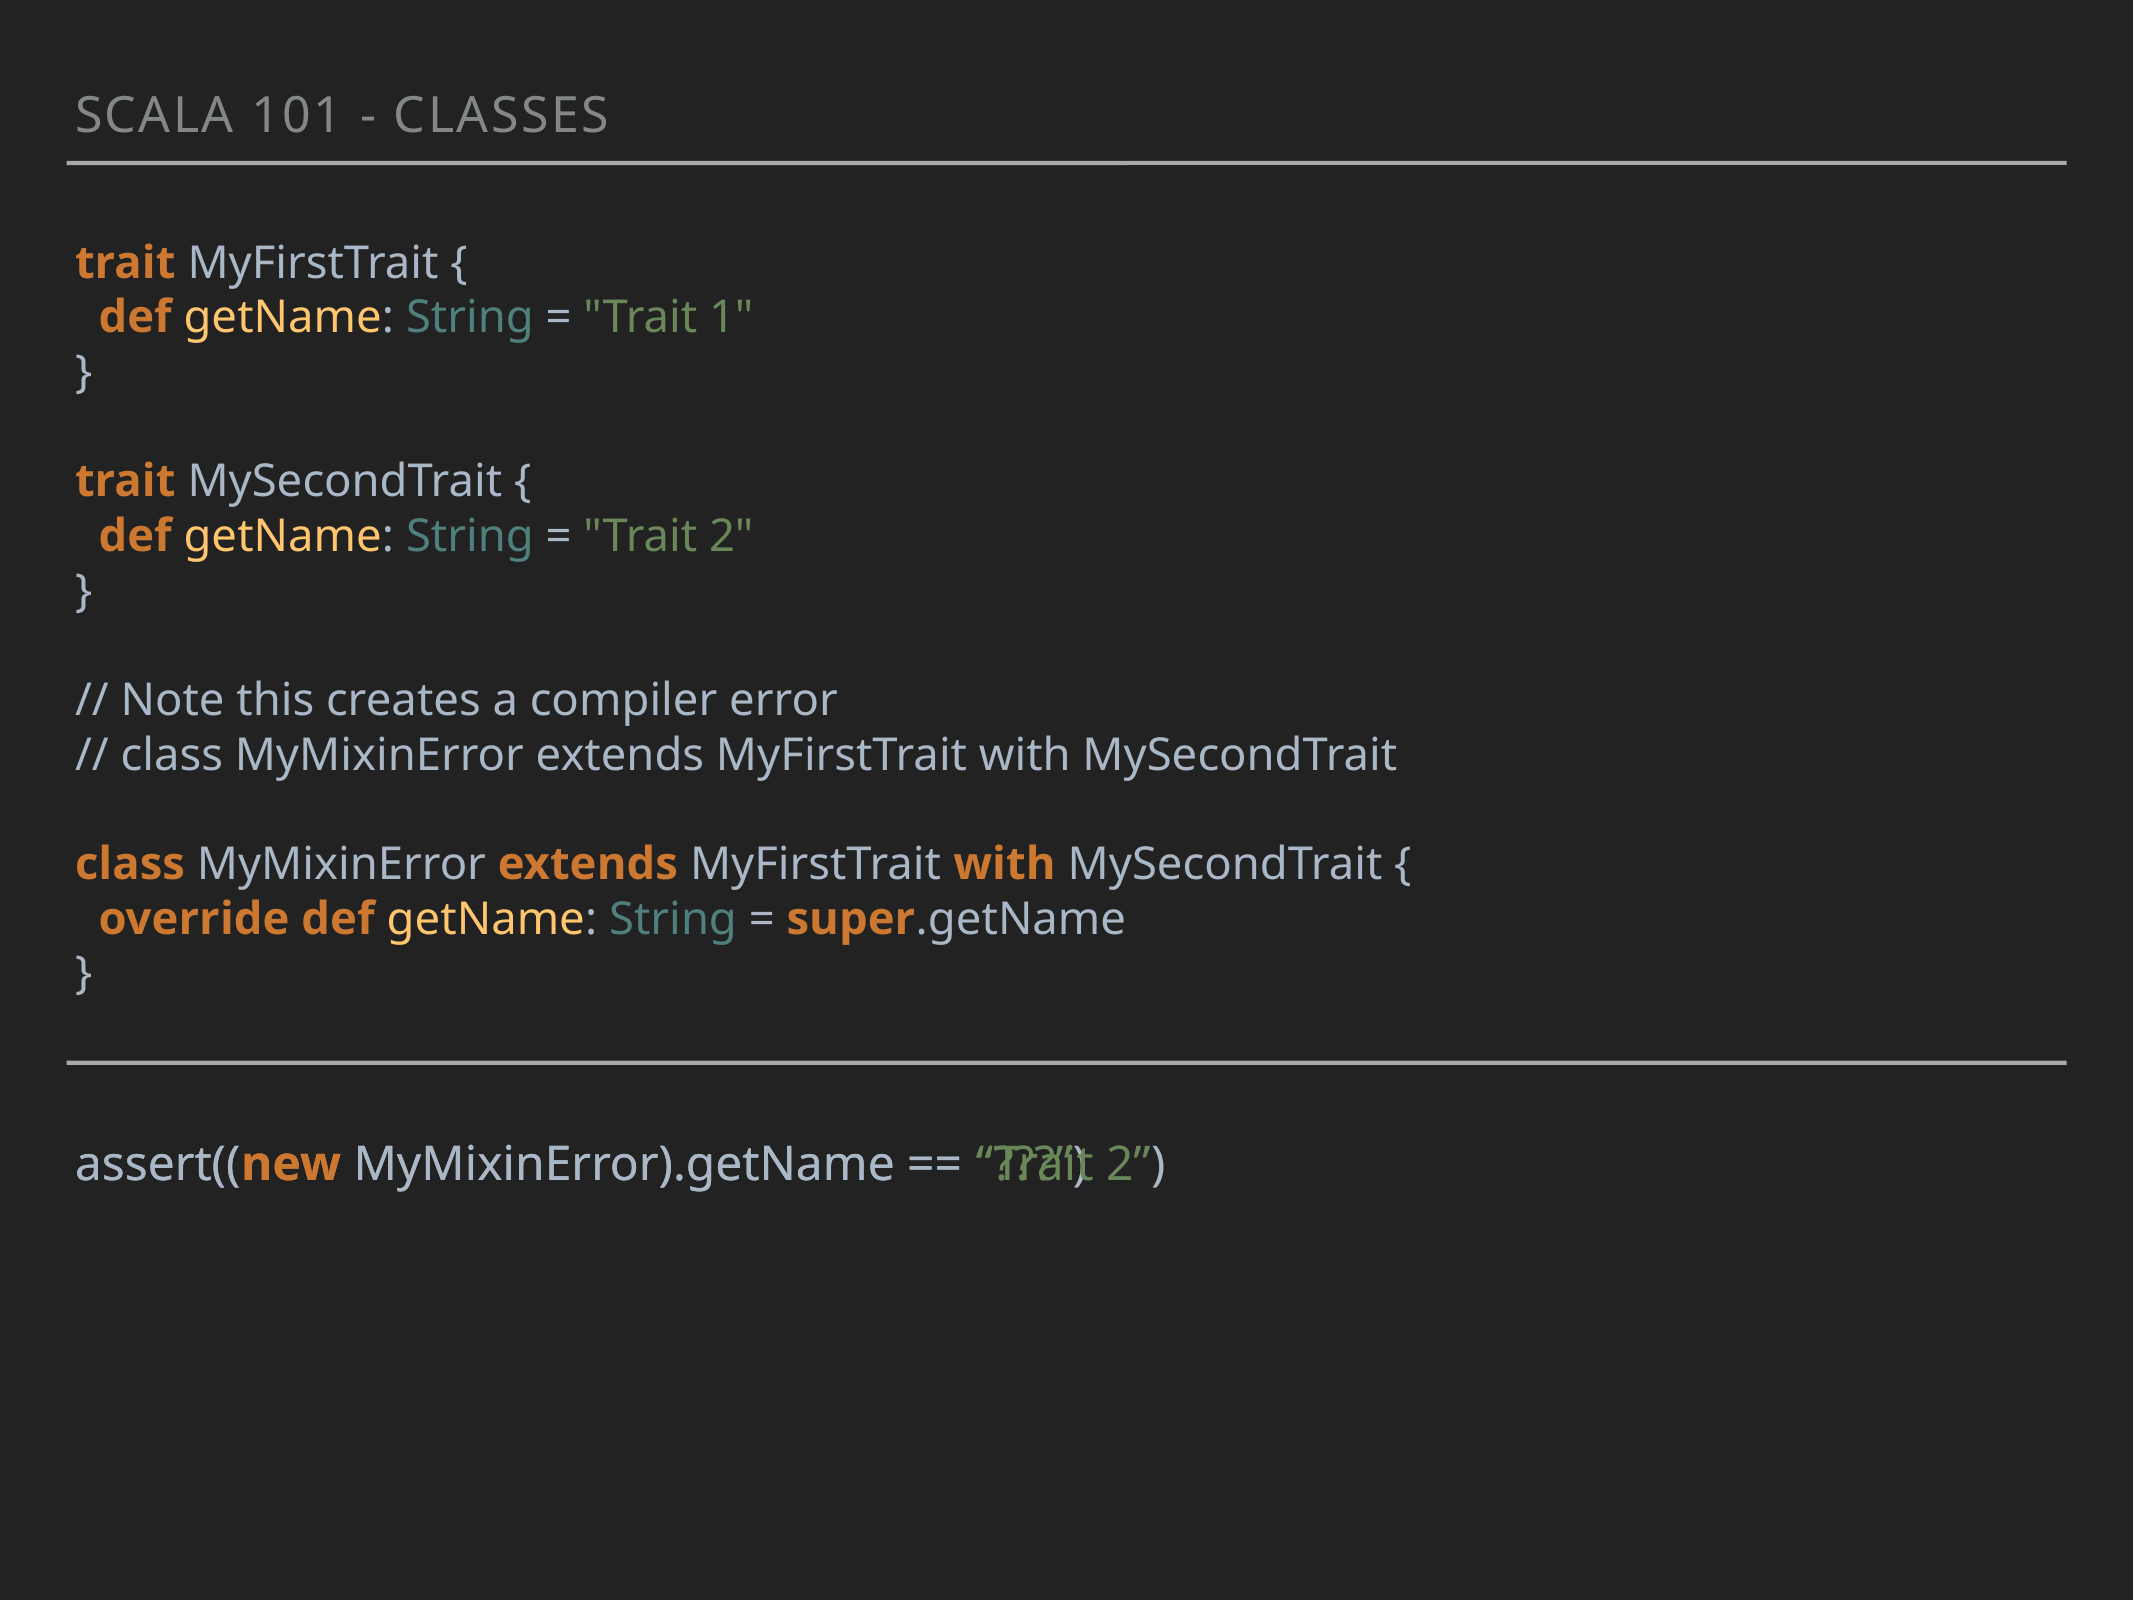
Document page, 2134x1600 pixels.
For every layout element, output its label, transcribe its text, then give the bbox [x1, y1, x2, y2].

text_box assert((new MyMixinError).getName == “Trait 2”) [66, 1123, 2067, 1425]
text_box trait MyFirstTrait { def getName: String = "Trait 1" } trait MySecondTrait { def getName: String = "Trait 2" } // Note this creates a compiler error // class MyMixinError extends MyFirstTrait with MySecondTrait class MyMixinError extends MyFirstTrait with MySecondTrait { override def getName: String = super.getName } [66, 224, 2067, 1011]
list Scala 101 - Classes [66, 74, 1901, 151]
